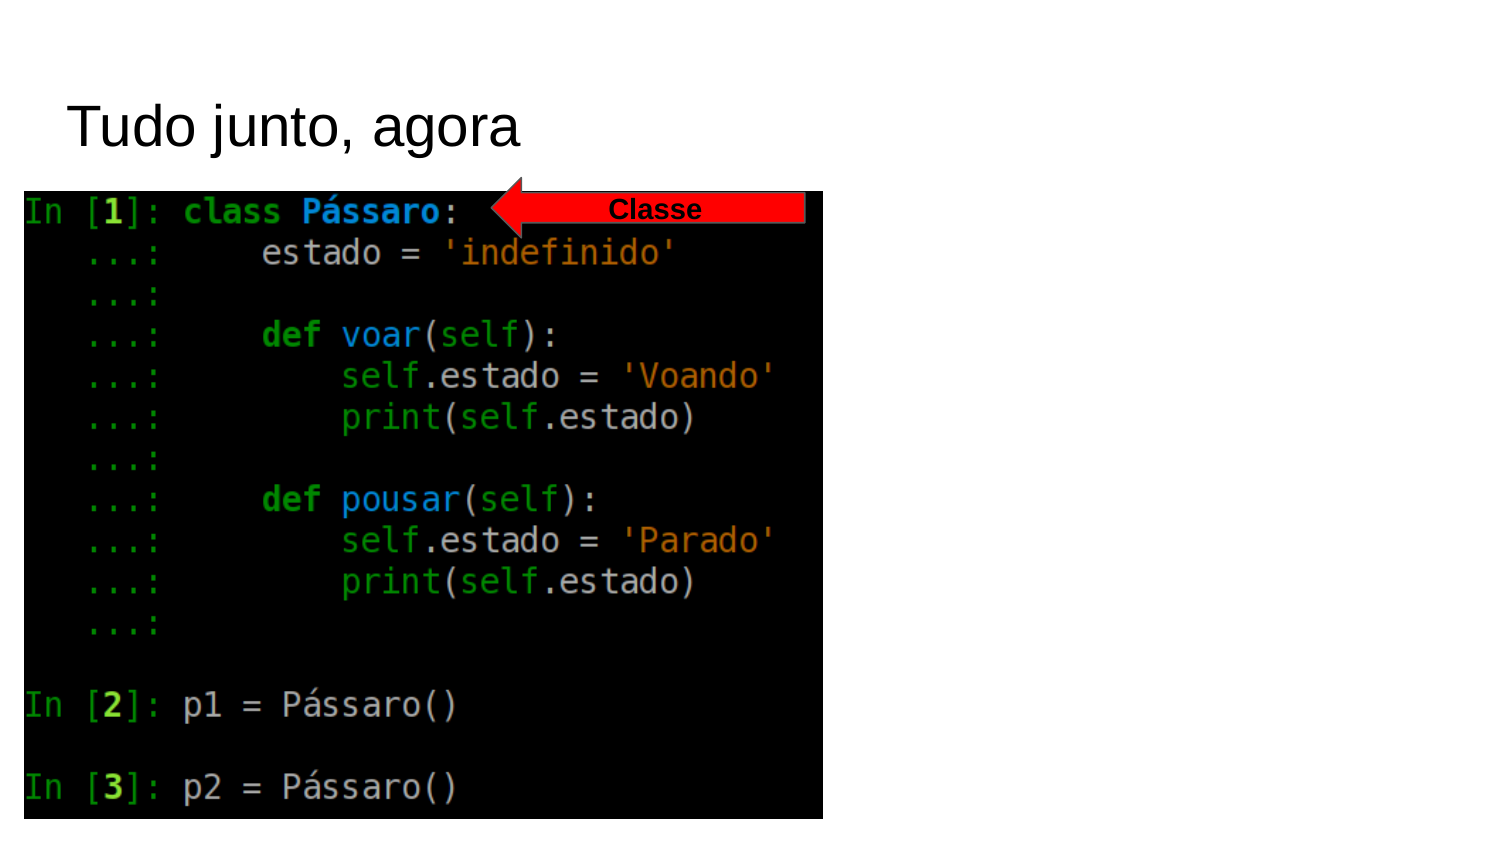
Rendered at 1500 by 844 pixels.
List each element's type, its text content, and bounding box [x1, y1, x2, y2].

picture [24, 191, 824, 819]
title Tudo junto, agora [51, 72, 1449, 167]
text_box Classe [508, 177, 522, 190]
